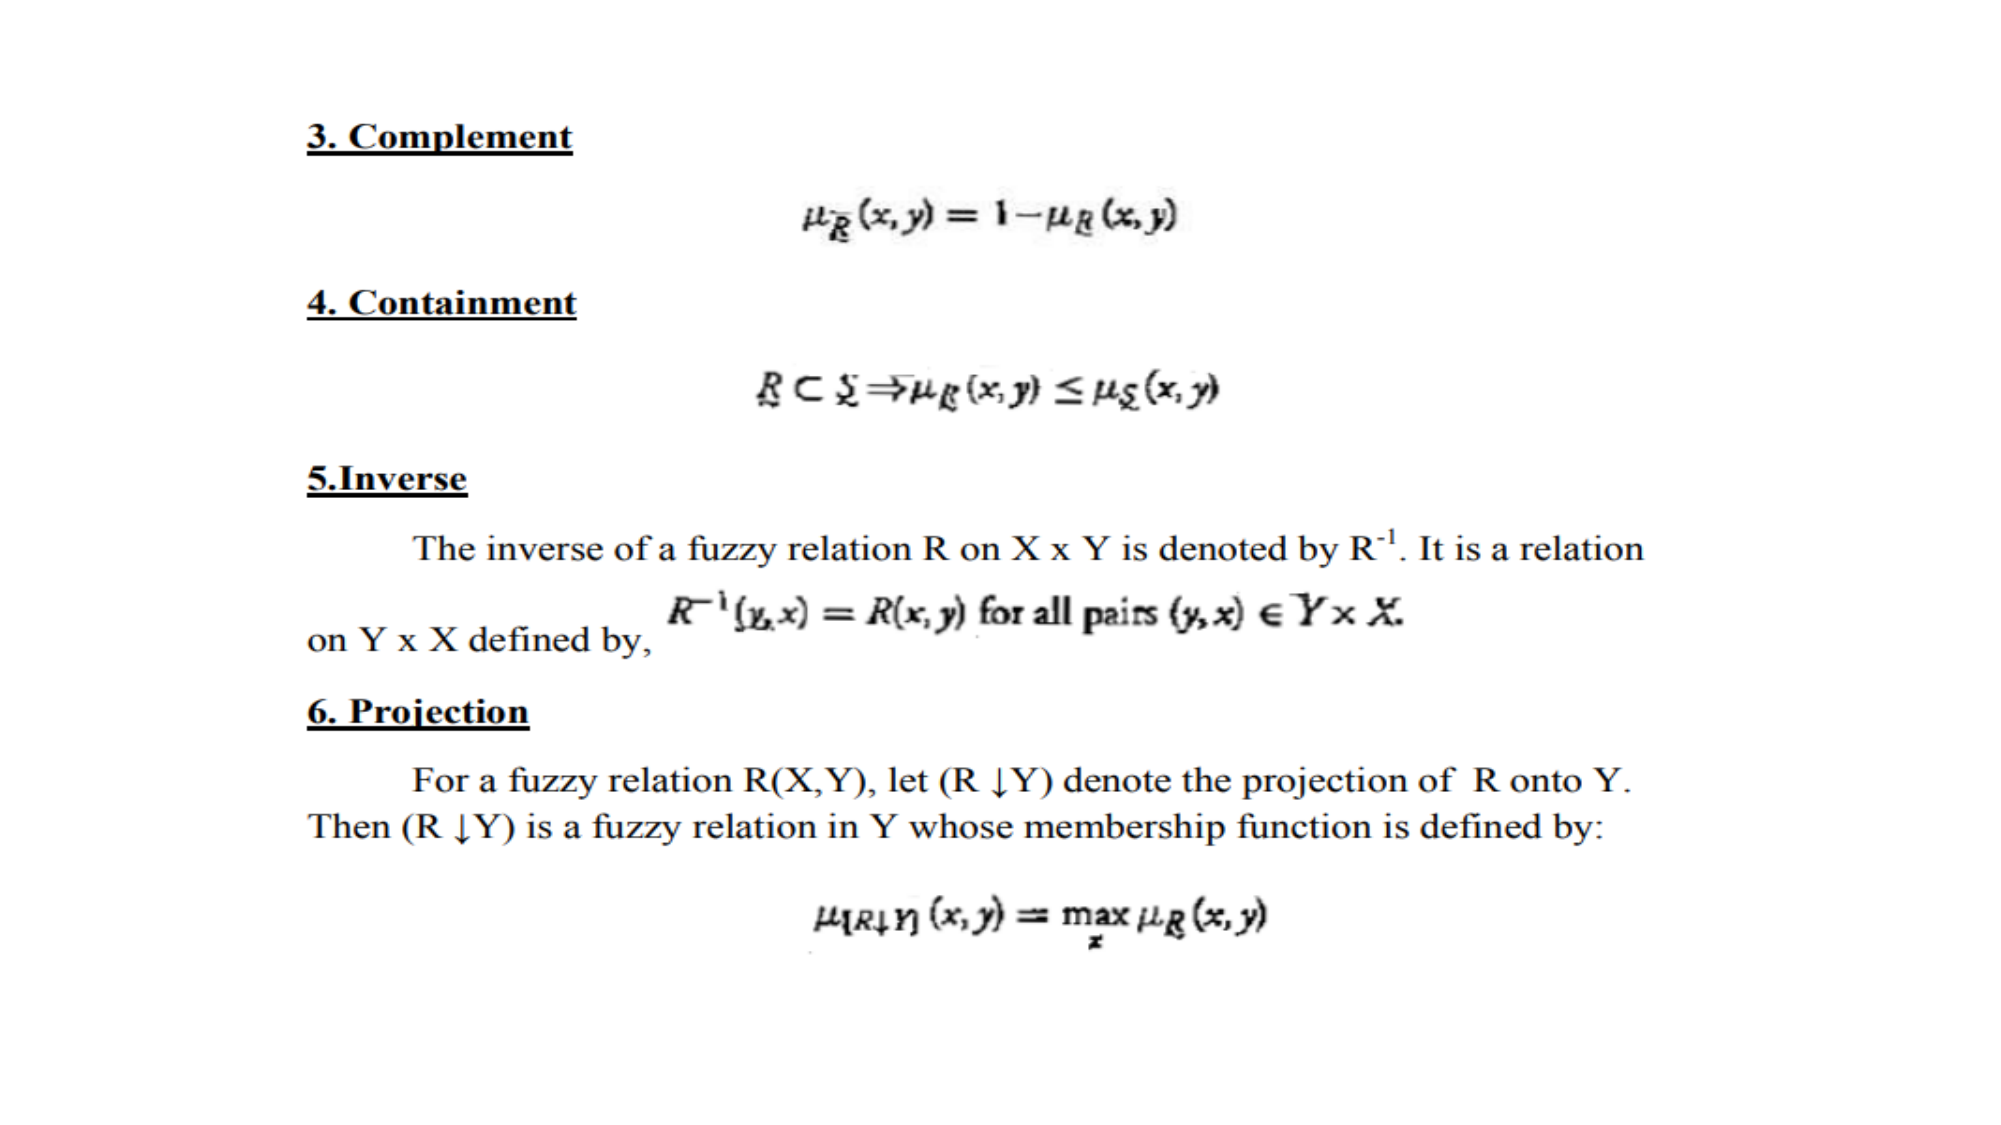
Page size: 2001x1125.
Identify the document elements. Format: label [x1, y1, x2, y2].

list [268, 121, 1685, 1041]
